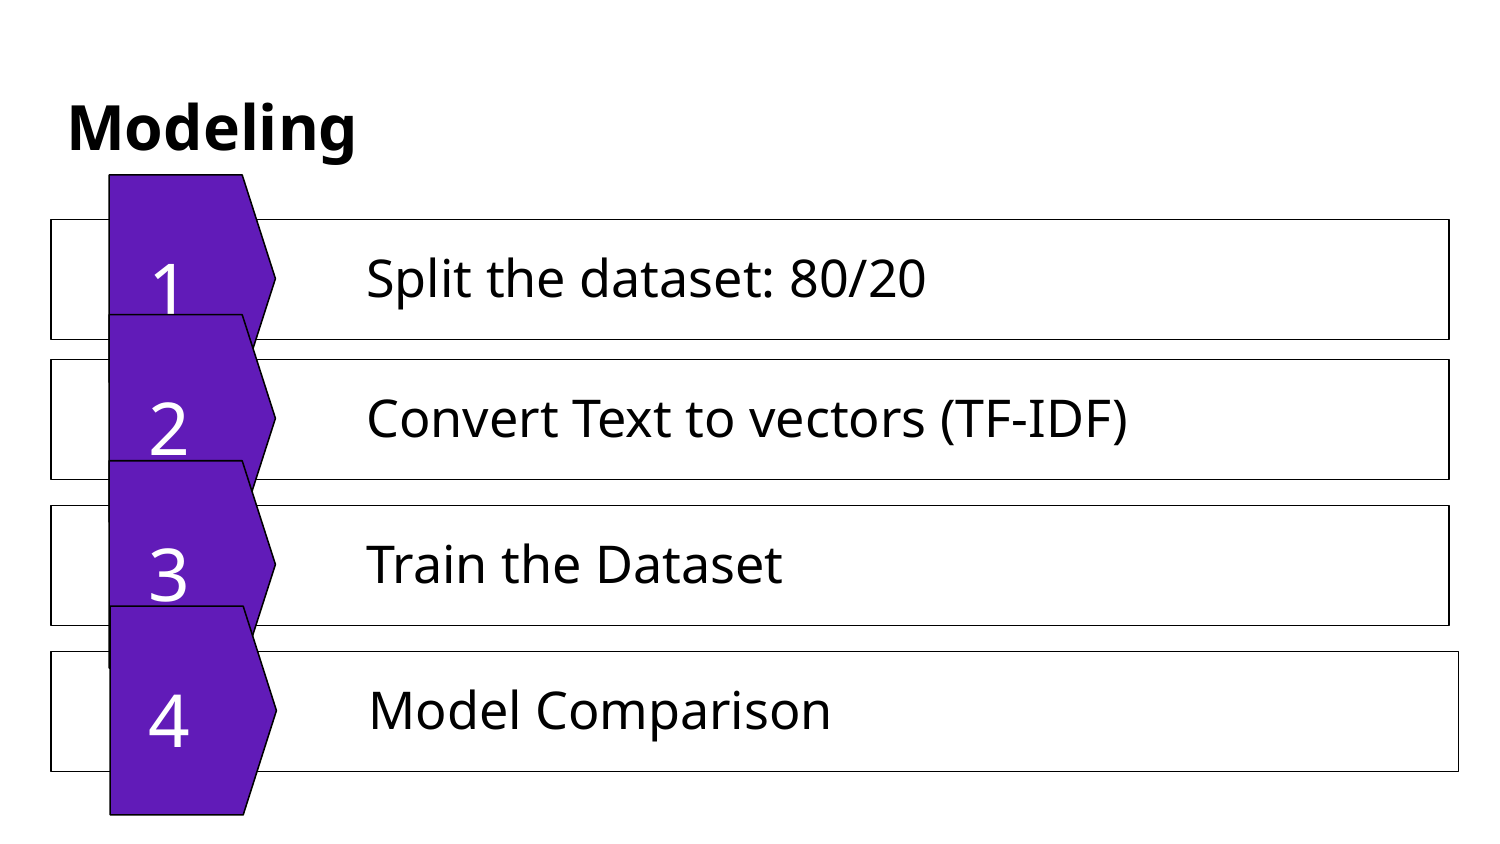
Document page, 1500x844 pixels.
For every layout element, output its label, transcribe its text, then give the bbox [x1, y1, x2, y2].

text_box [50, 217, 1450, 347]
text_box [50, 503, 1450, 633]
title Modeling [51, 72, 1449, 176]
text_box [50, 357, 1450, 487]
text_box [50, 649, 1500, 779]
